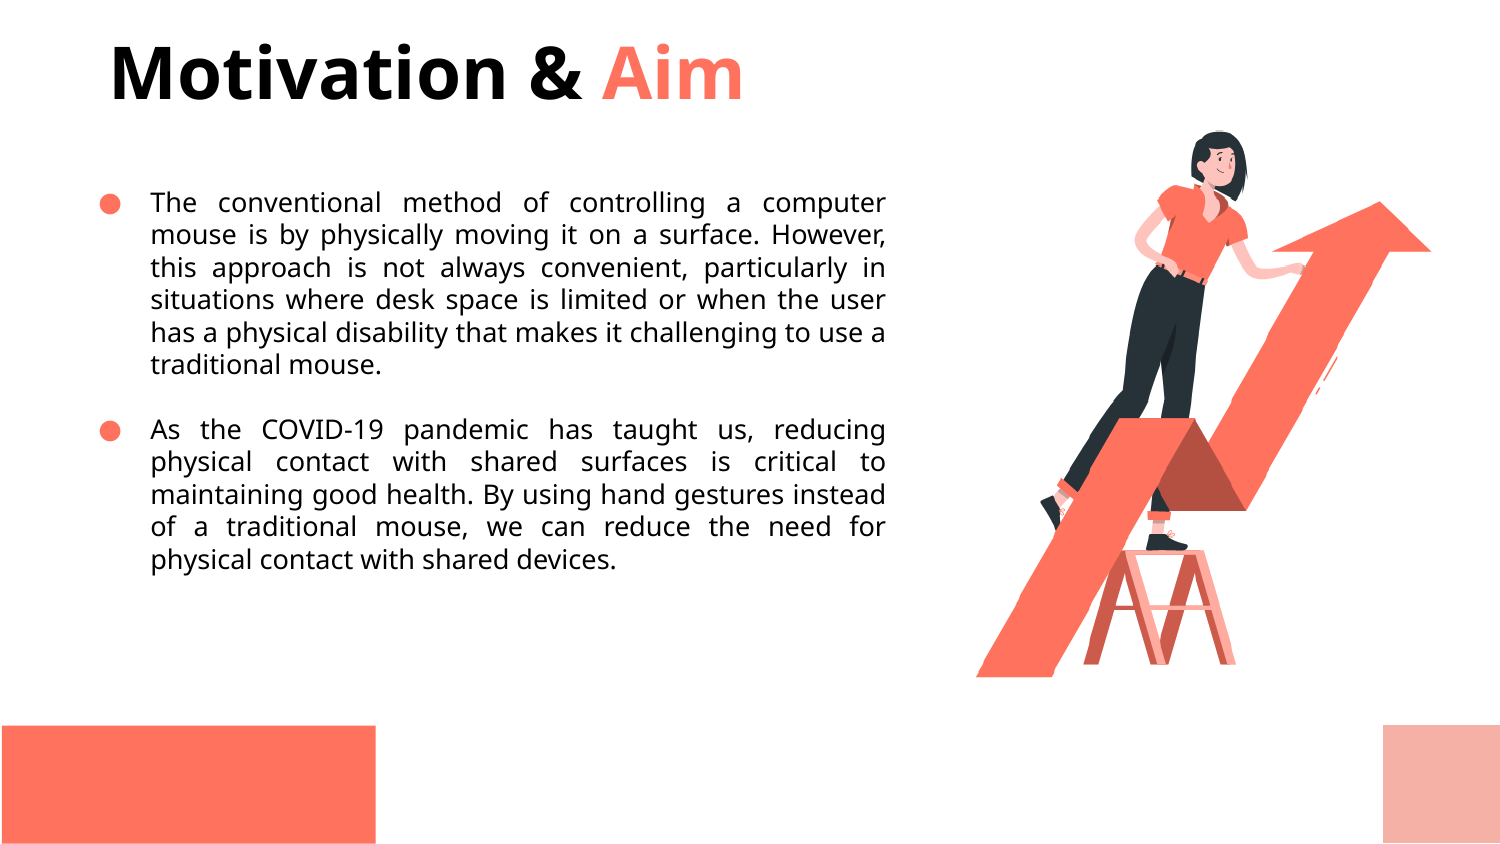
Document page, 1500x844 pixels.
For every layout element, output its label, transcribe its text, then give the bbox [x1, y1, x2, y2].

picture [928, 105, 1463, 699]
list The conventional method of controlling a computer mouse is by physically moving it on a surface. However, this approach is not always convenient, particularly in situations where desk space is limited or when the user has a physical disability that makes it challenging to use a traditional mouse. As the COVID-19 pandemic has taught us, reducing physical contact with shared surfaces is critical to maintaining good health. By using hand gestures instead of a traditional mouse, we can reduce the need for physical contact with shared devices. [60, 169, 902, 730]
title Motivation & Aim [93, 21, 767, 125]
